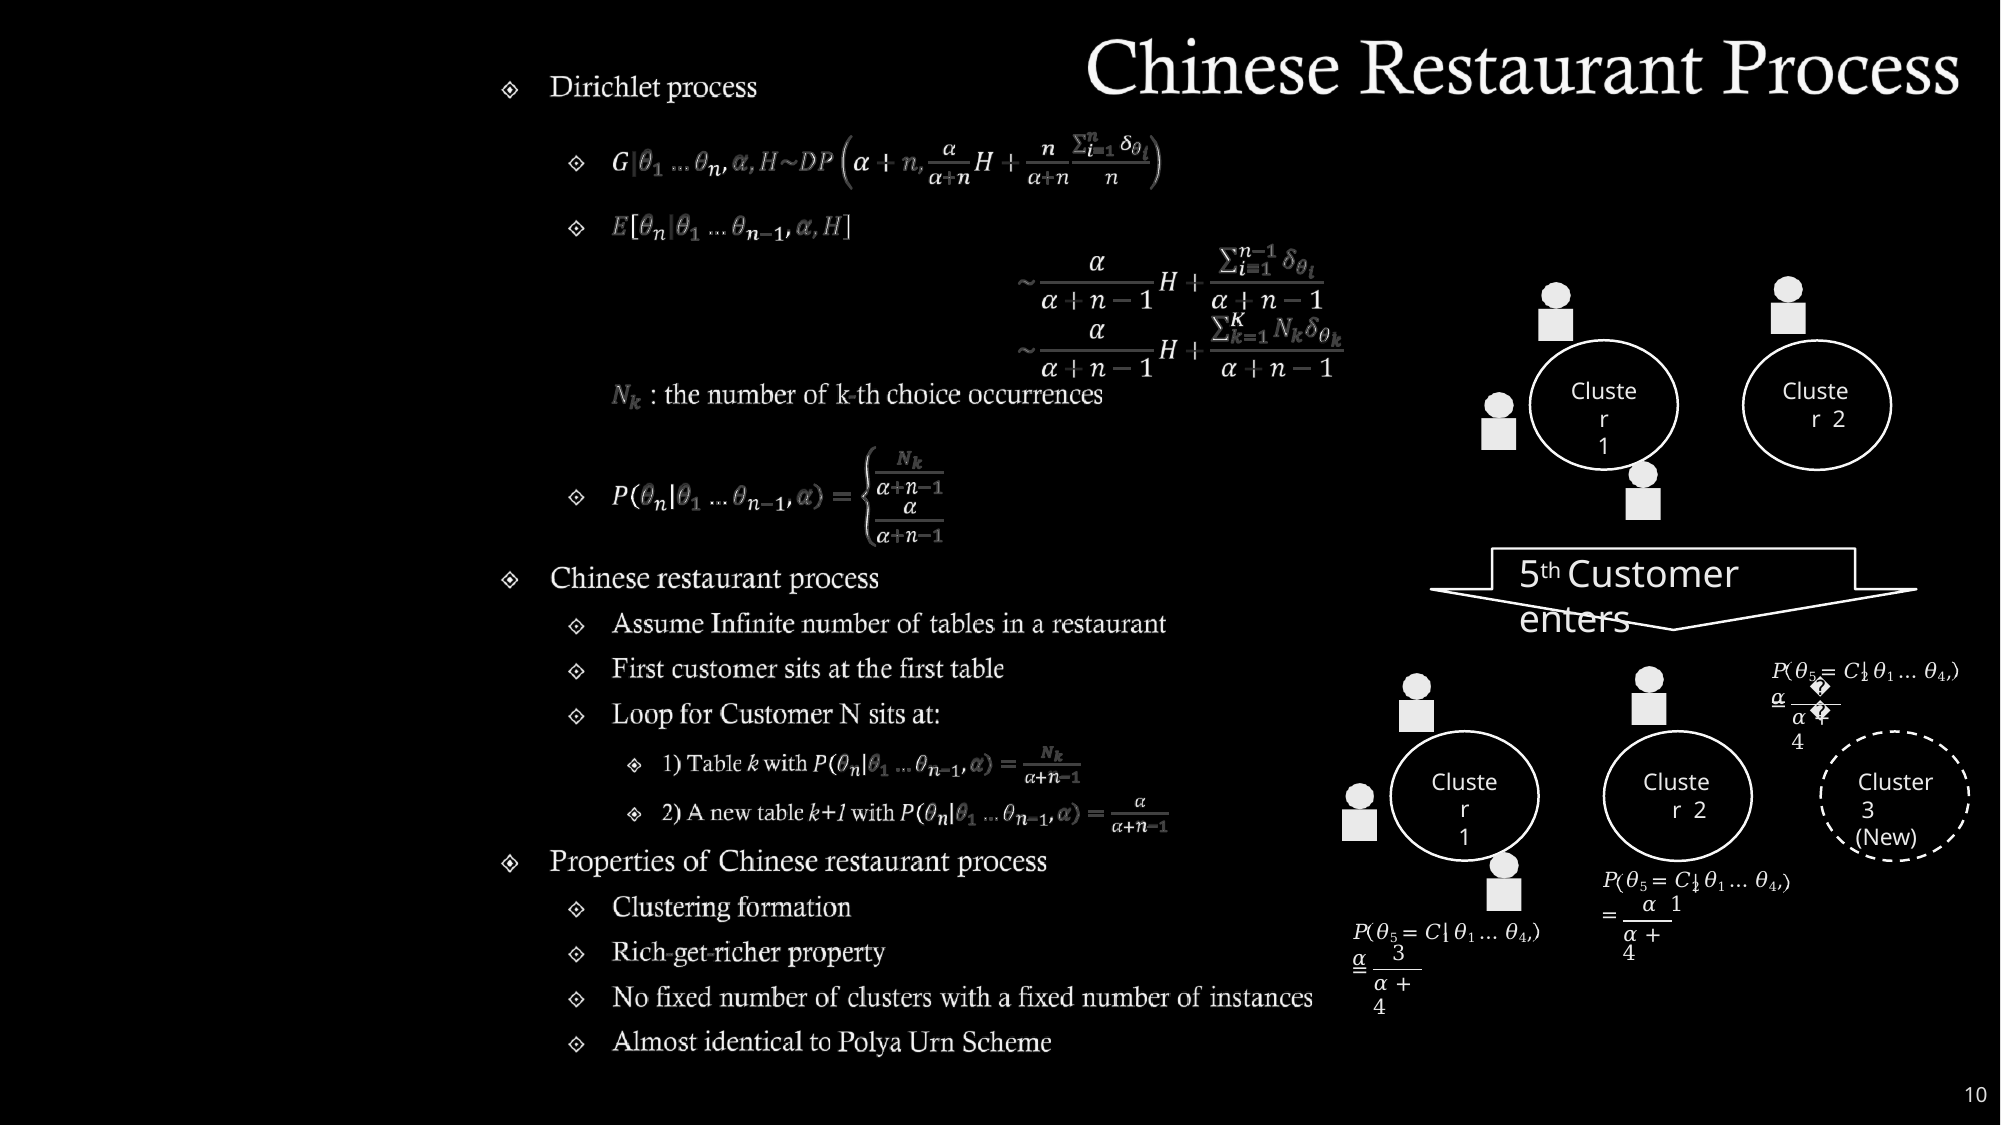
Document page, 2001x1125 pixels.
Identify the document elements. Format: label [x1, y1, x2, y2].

text_box [1538, 282, 1574, 341]
text_box [1631, 666, 1667, 725]
text_box [1599, 866, 1790, 965]
slide_number [1958, 1077, 1990, 1125]
text_box [1768, 654, 1969, 861]
text_box [1770, 276, 1806, 334]
text_box [1529, 340, 1678, 520]
text_box [1743, 340, 1892, 470]
text_box [1399, 673, 1434, 732]
text_box [494, 30, 1963, 1062]
text_box [1481, 392, 1517, 450]
text_box [1950, 1074, 2000, 1124]
text_box [1430, 548, 1917, 641]
text_box [1390, 731, 1539, 911]
text_box [1603, 731, 1752, 861]
